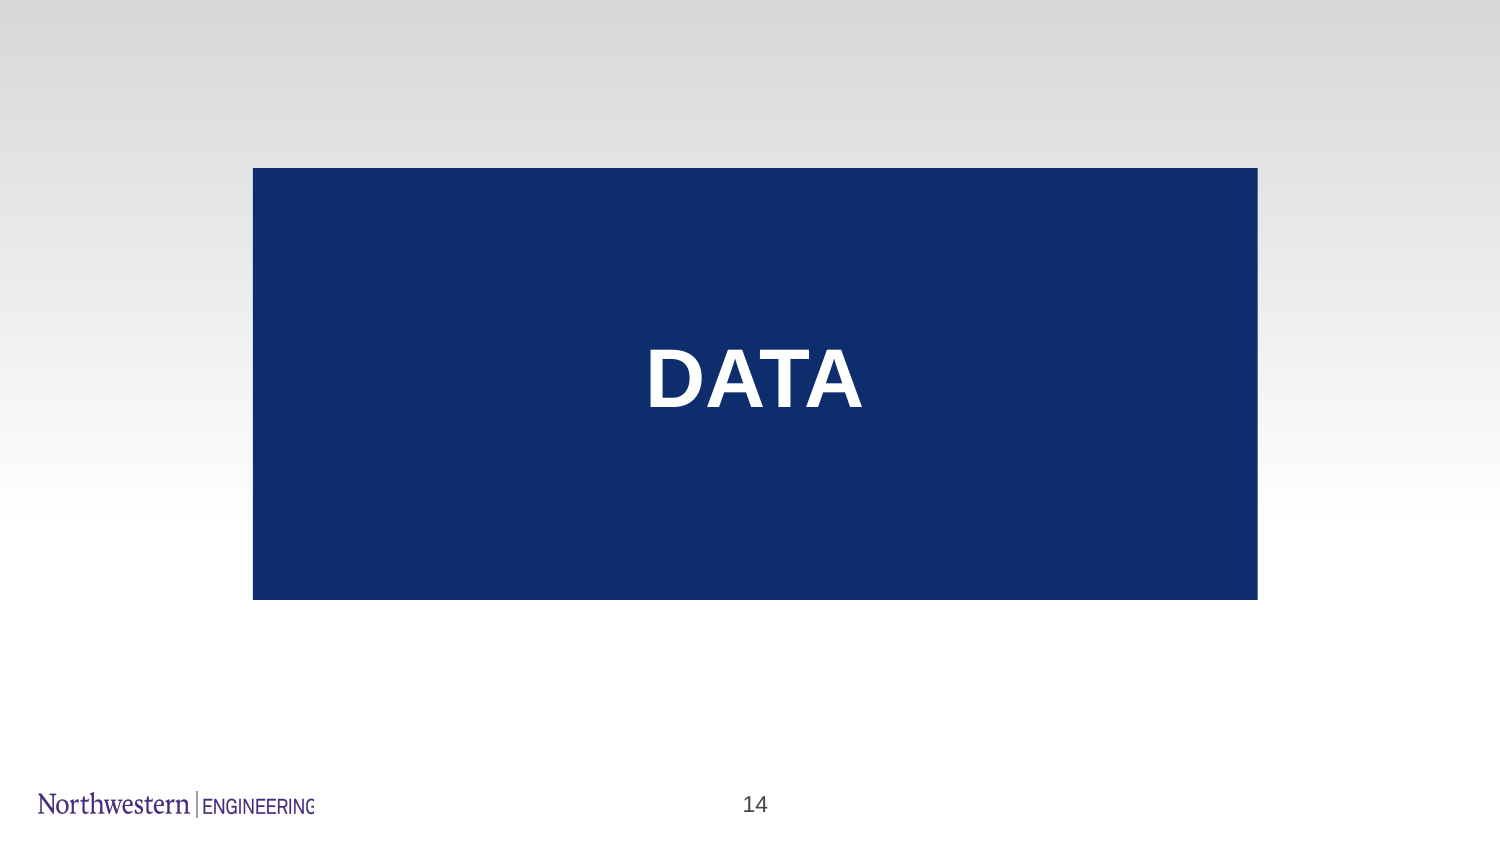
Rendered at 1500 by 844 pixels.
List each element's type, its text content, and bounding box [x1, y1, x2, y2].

title DATA [252, 168, 1258, 600]
slide_number ‹#› [729, 780, 785, 826]
picture [38, 791, 314, 818]
